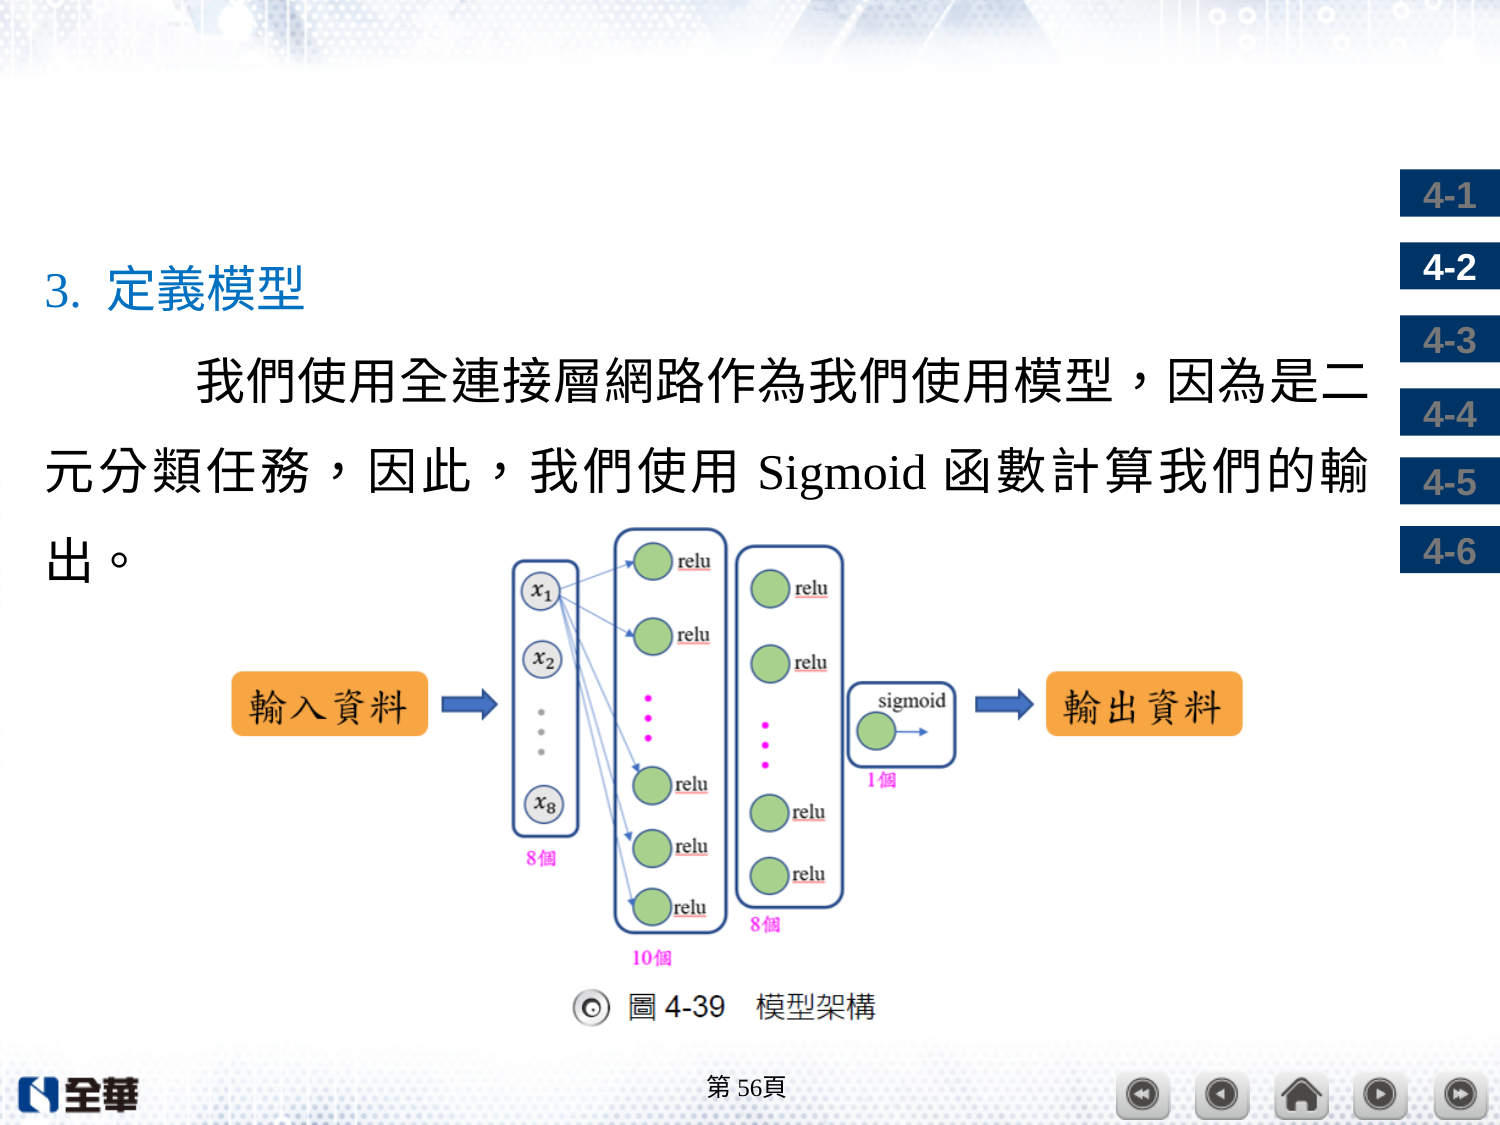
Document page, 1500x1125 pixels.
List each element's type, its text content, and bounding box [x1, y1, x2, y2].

list 3. 定義模型 我們使用全連接層網路作為我們使用模型，因為是二元分類任務，因此，我們使用Sigmoid函數計算我們的輸出。 [29, 219, 1386, 1048]
picture [0, 0, 1500, 1125]
